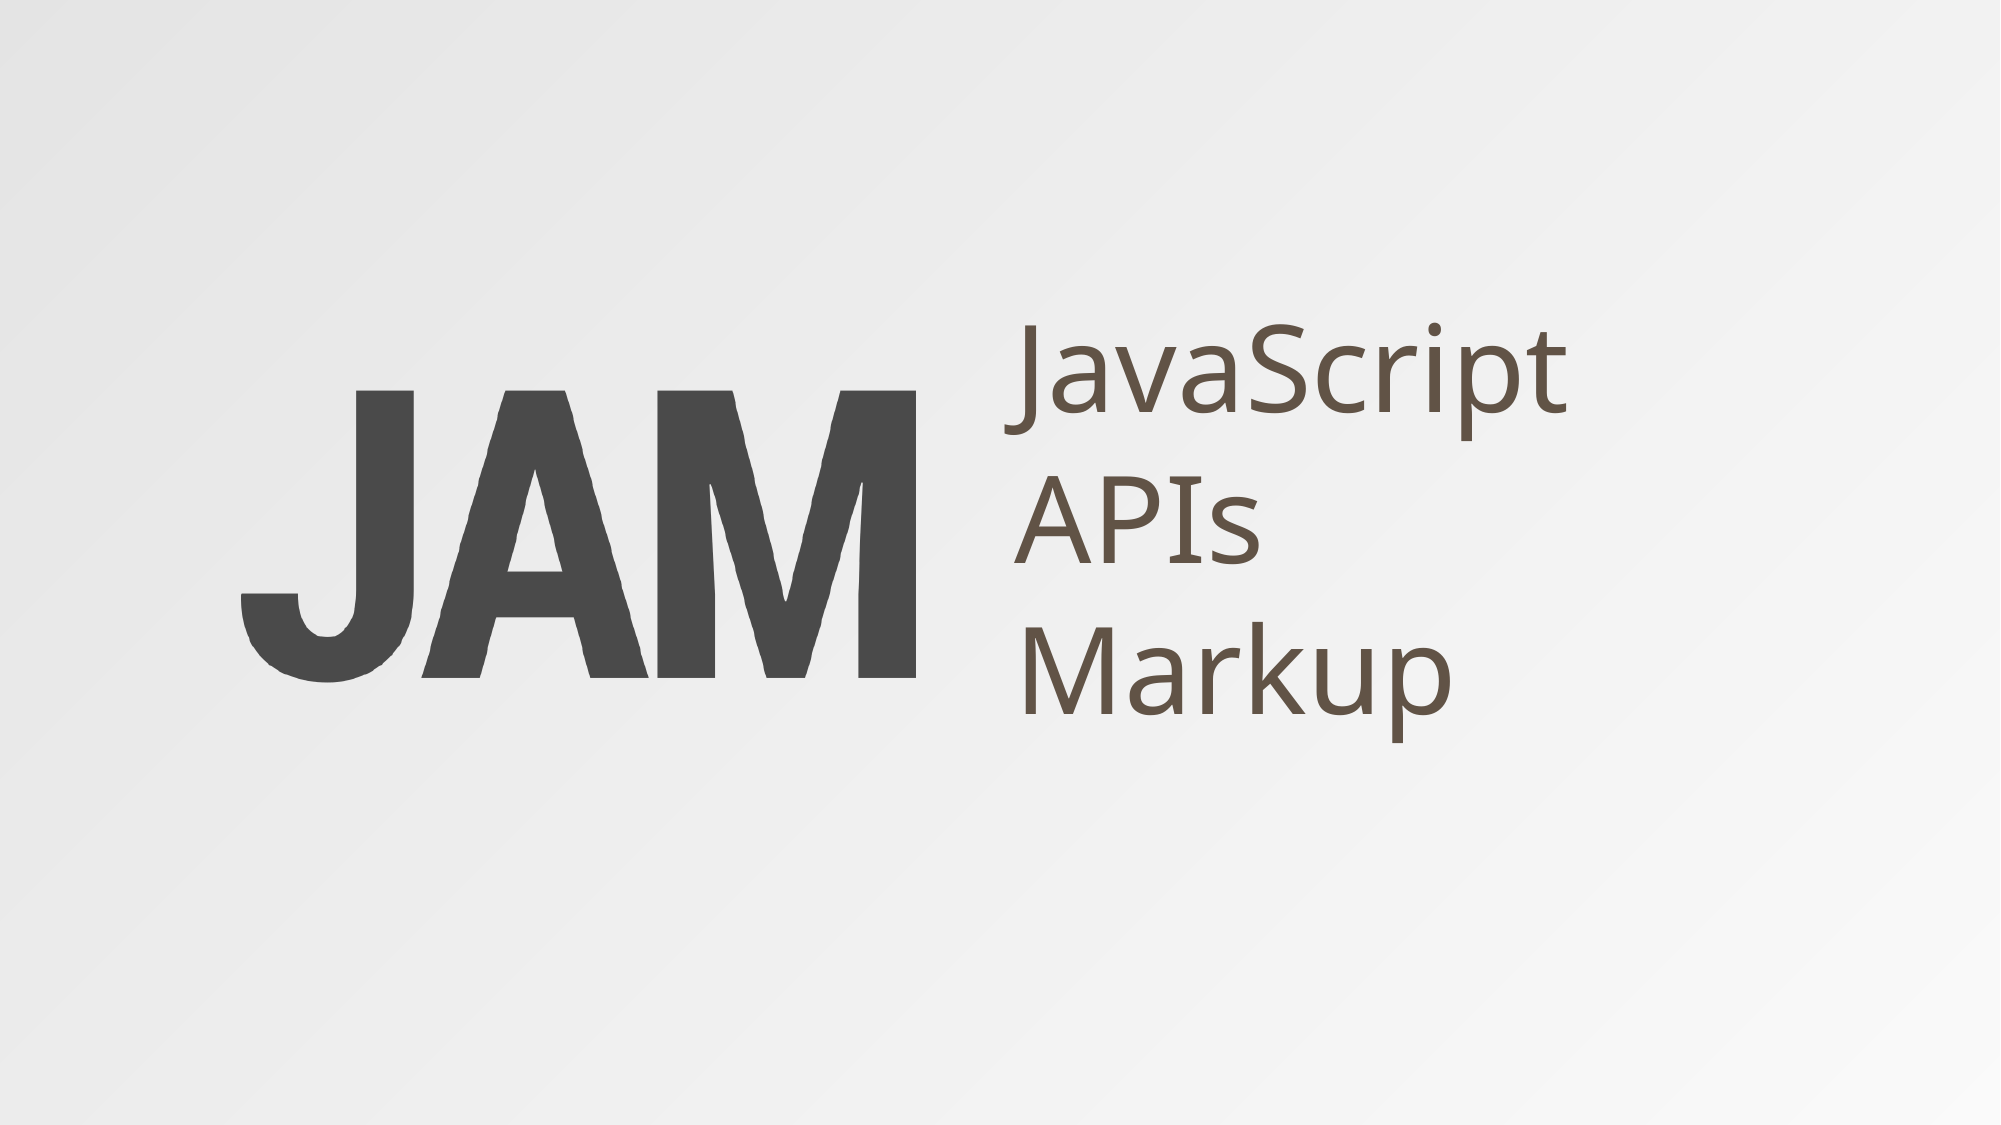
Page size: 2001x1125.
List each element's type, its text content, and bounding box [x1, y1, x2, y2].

list JavaScript APIs Markup [999, 300, 1586, 767]
picture [240, 383, 927, 684]
